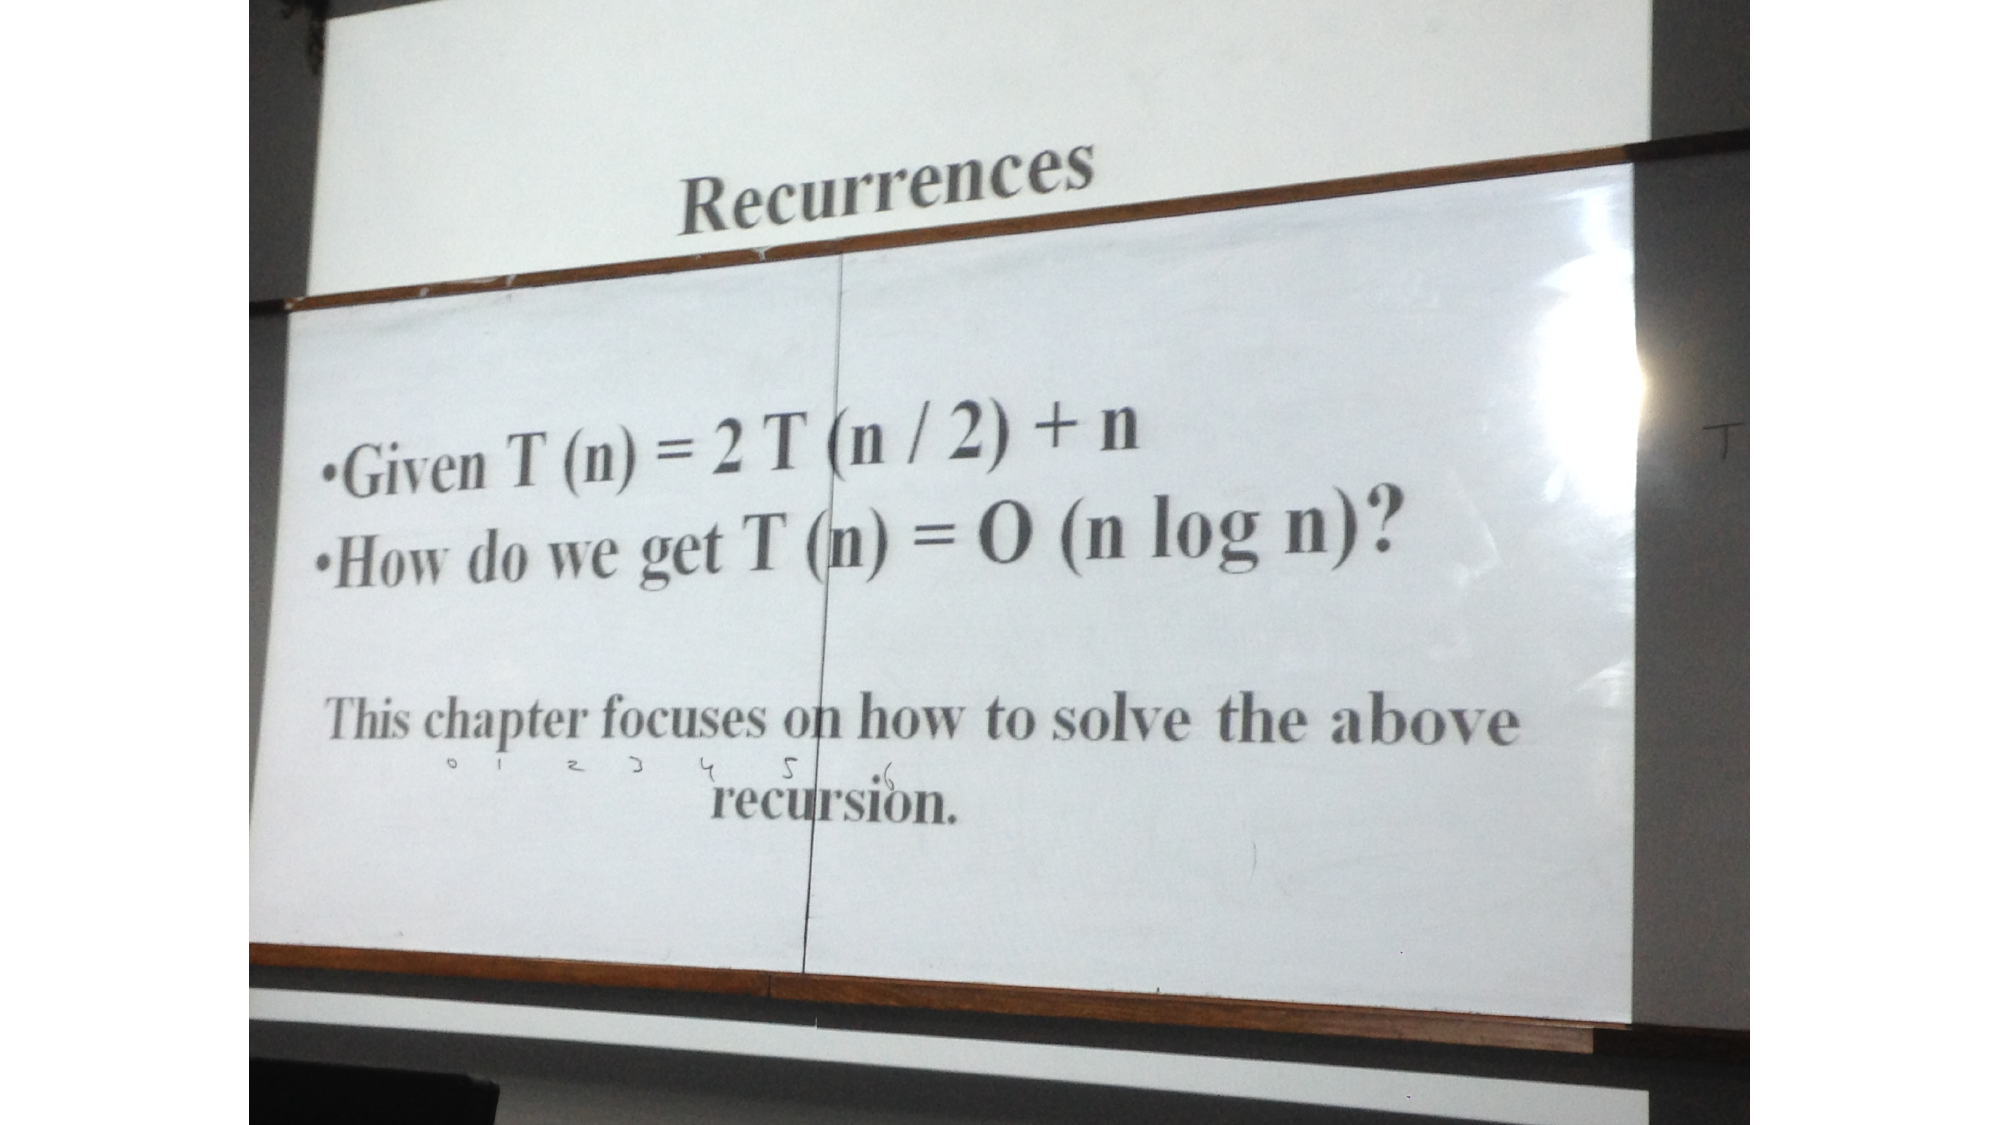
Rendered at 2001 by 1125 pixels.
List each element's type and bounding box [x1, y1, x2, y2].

picture [249, 0, 1750, 1125]
